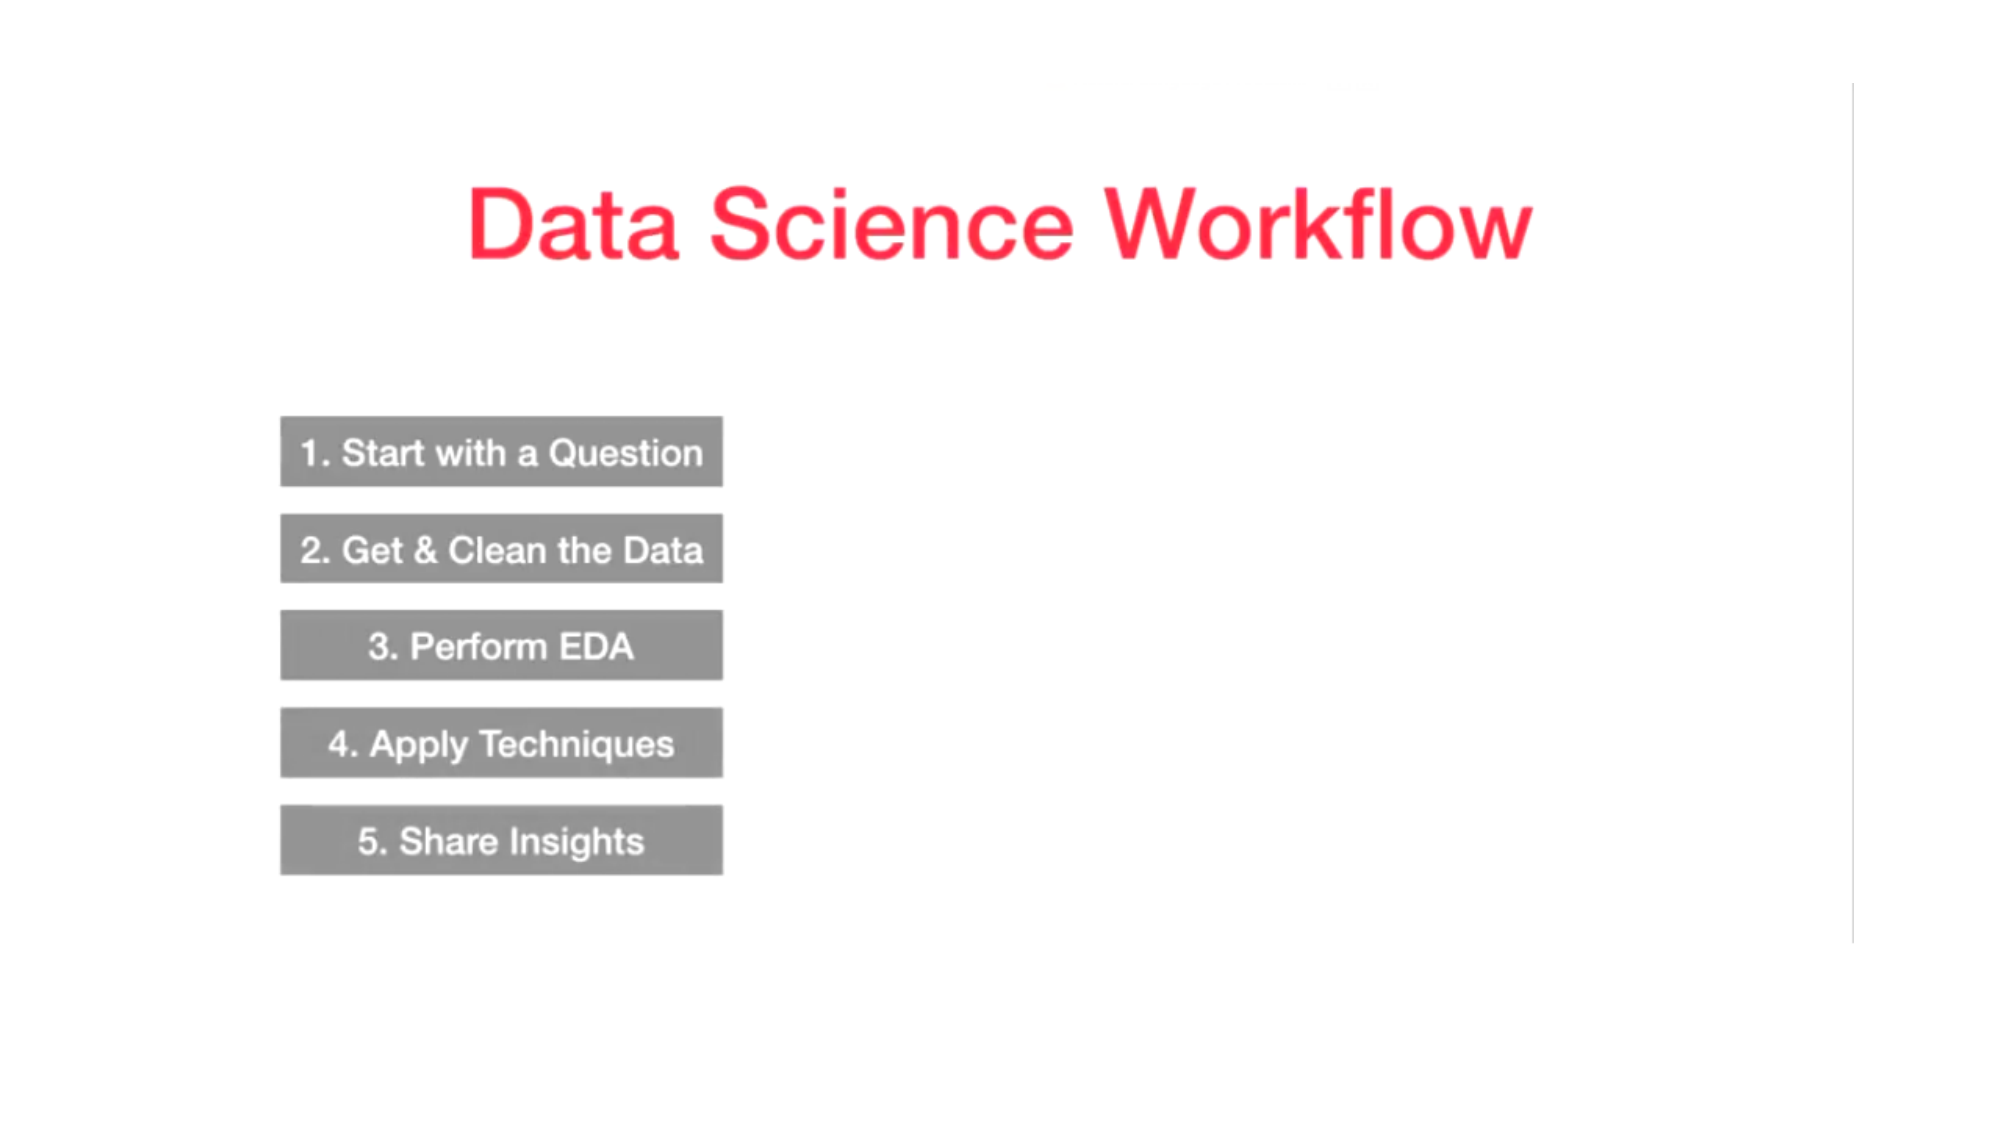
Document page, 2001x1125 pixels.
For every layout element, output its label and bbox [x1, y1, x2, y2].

picture [146, 83, 1854, 1042]
